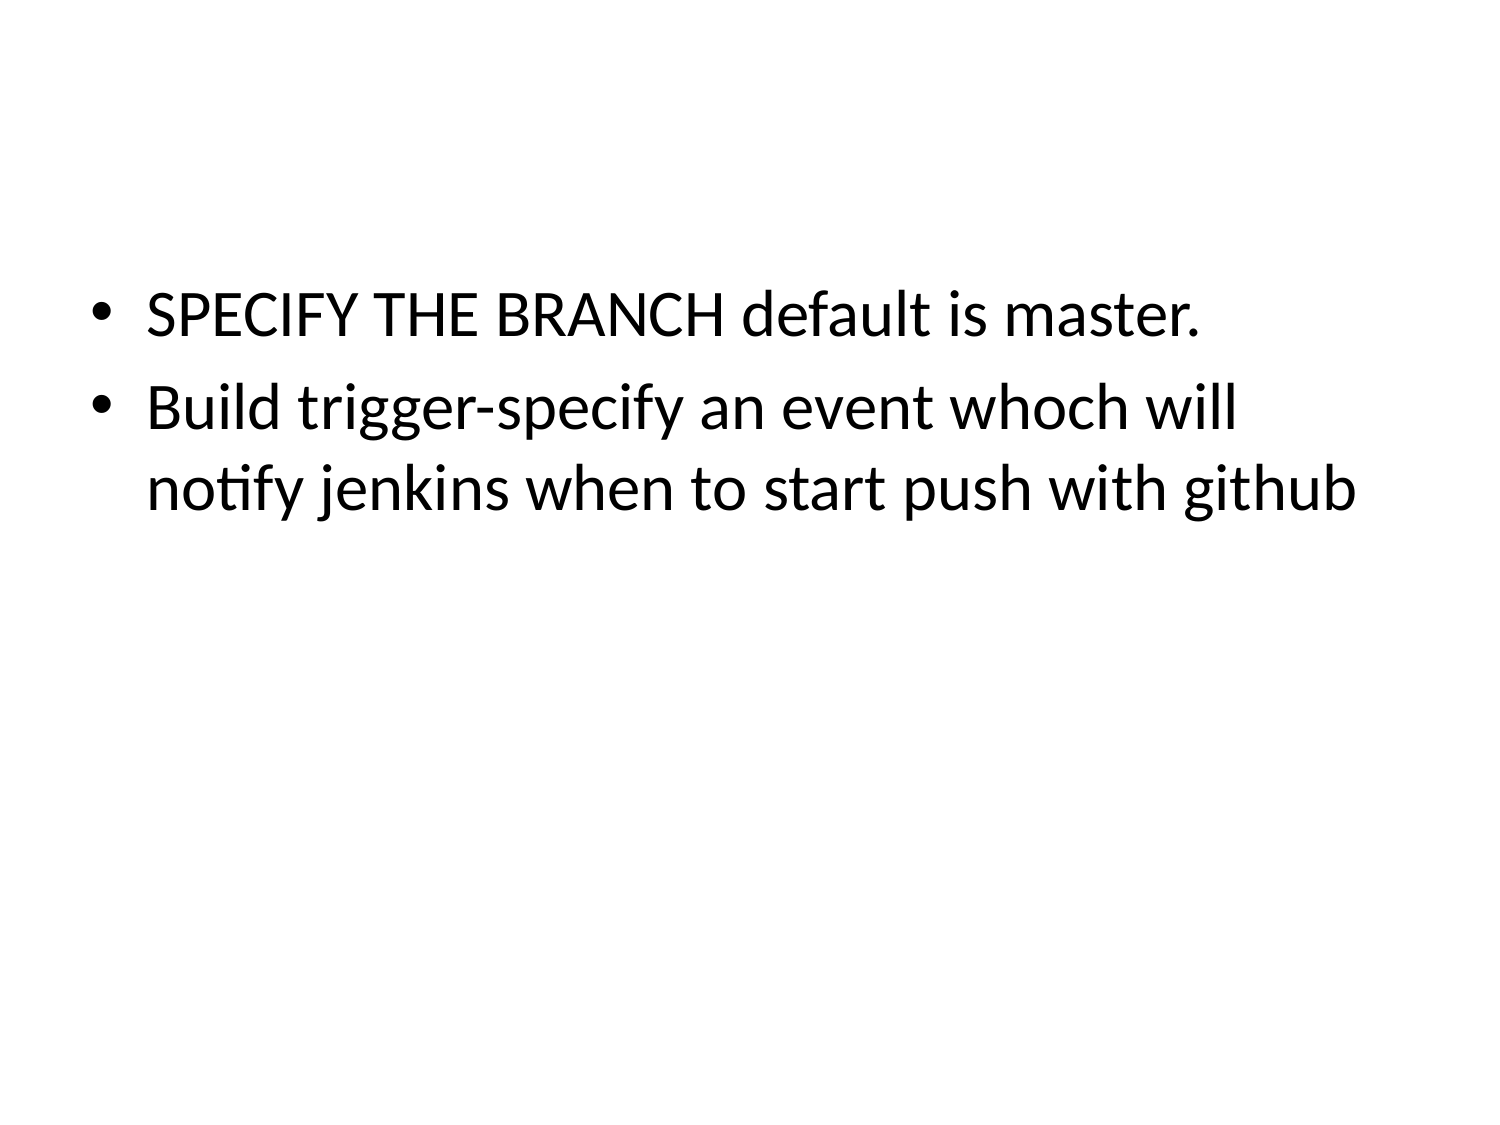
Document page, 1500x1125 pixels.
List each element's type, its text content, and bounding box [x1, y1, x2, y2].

list SPECIFY THE BRANCH default is master. Build trigger-specify an event whoch will notify jenkins when to start push with github [75, 262, 1425, 1005]
